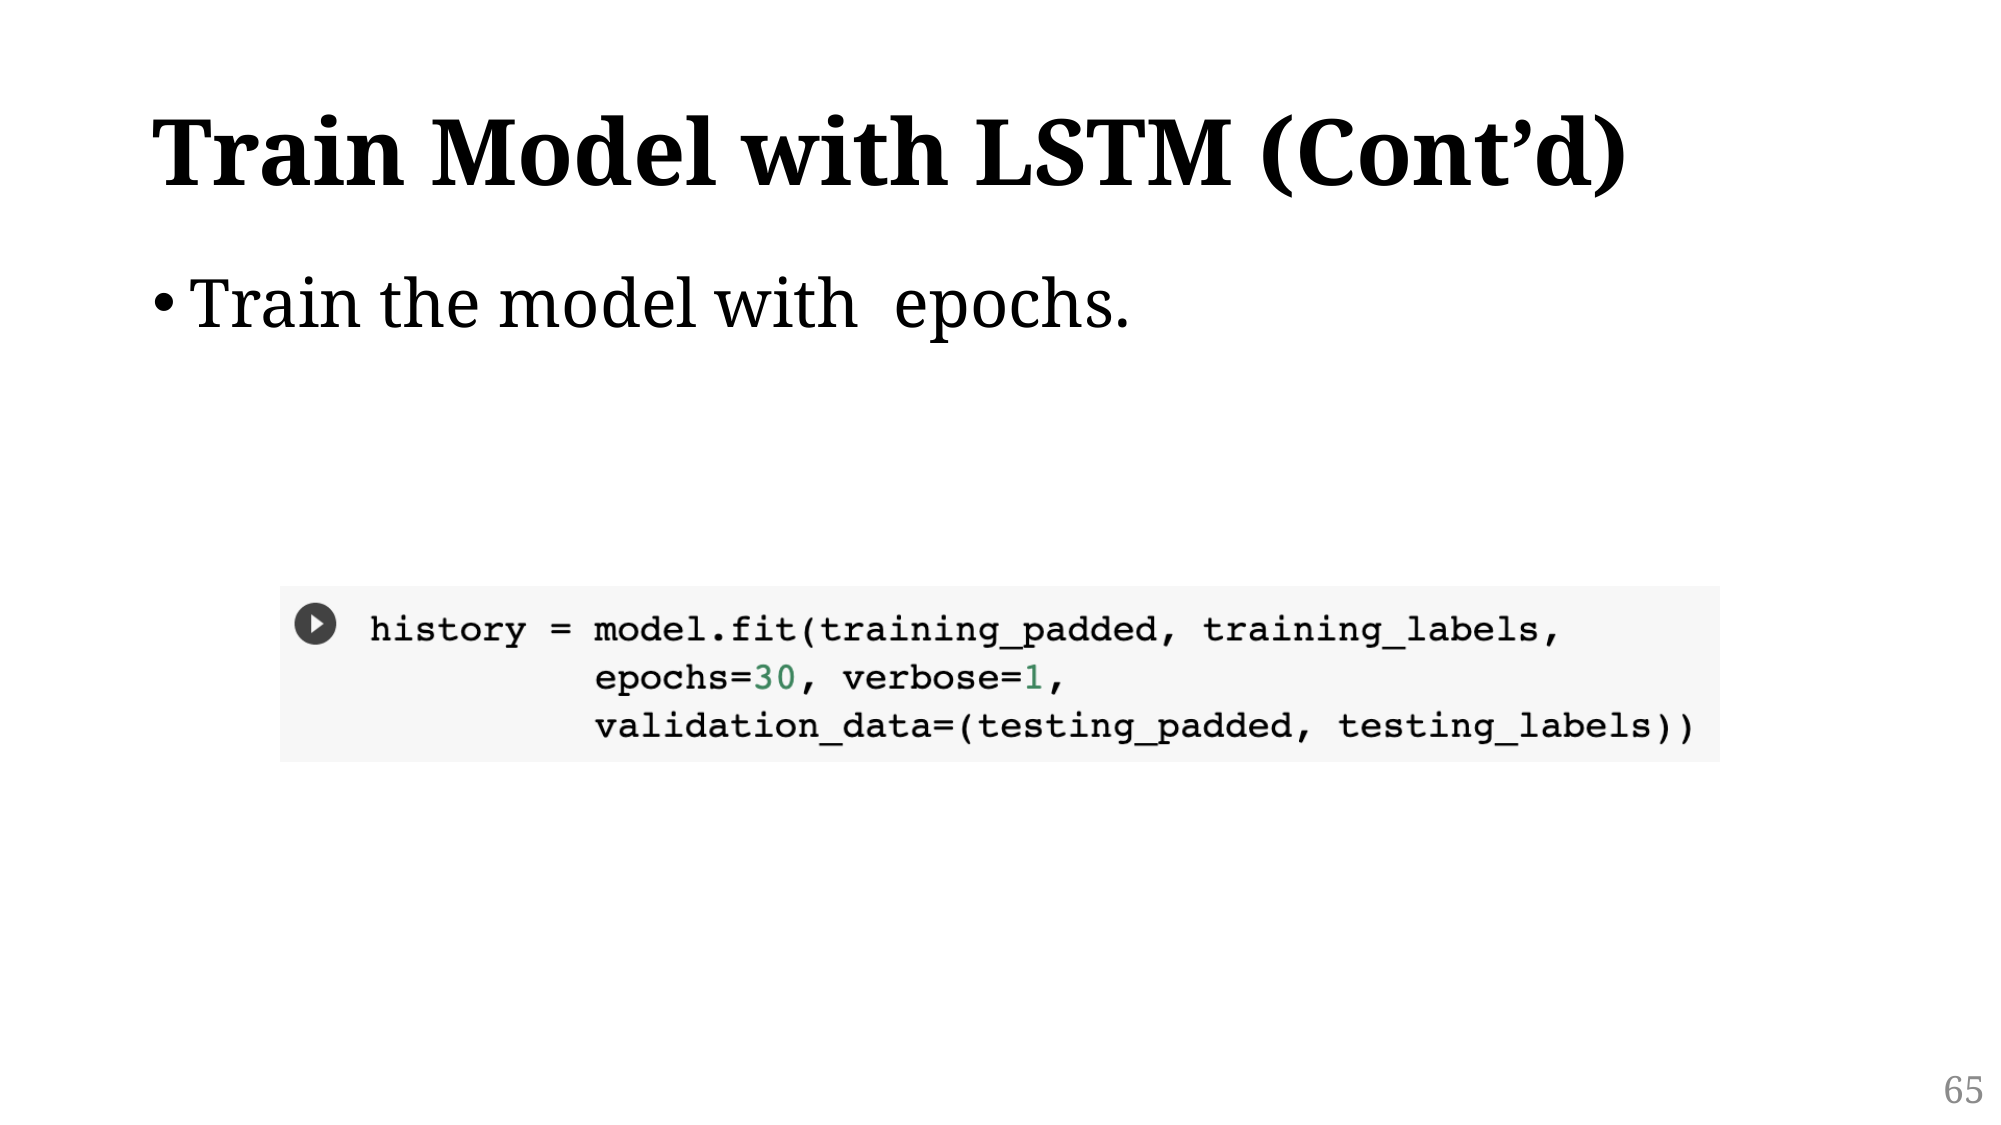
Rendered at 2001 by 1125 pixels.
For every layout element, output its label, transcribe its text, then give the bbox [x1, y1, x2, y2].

title Train Model with LSTM (Cont’d) [137, 59, 1863, 251]
picture [280, 586, 1720, 762]
slide_number 65 [1843, 1061, 2000, 1122]
